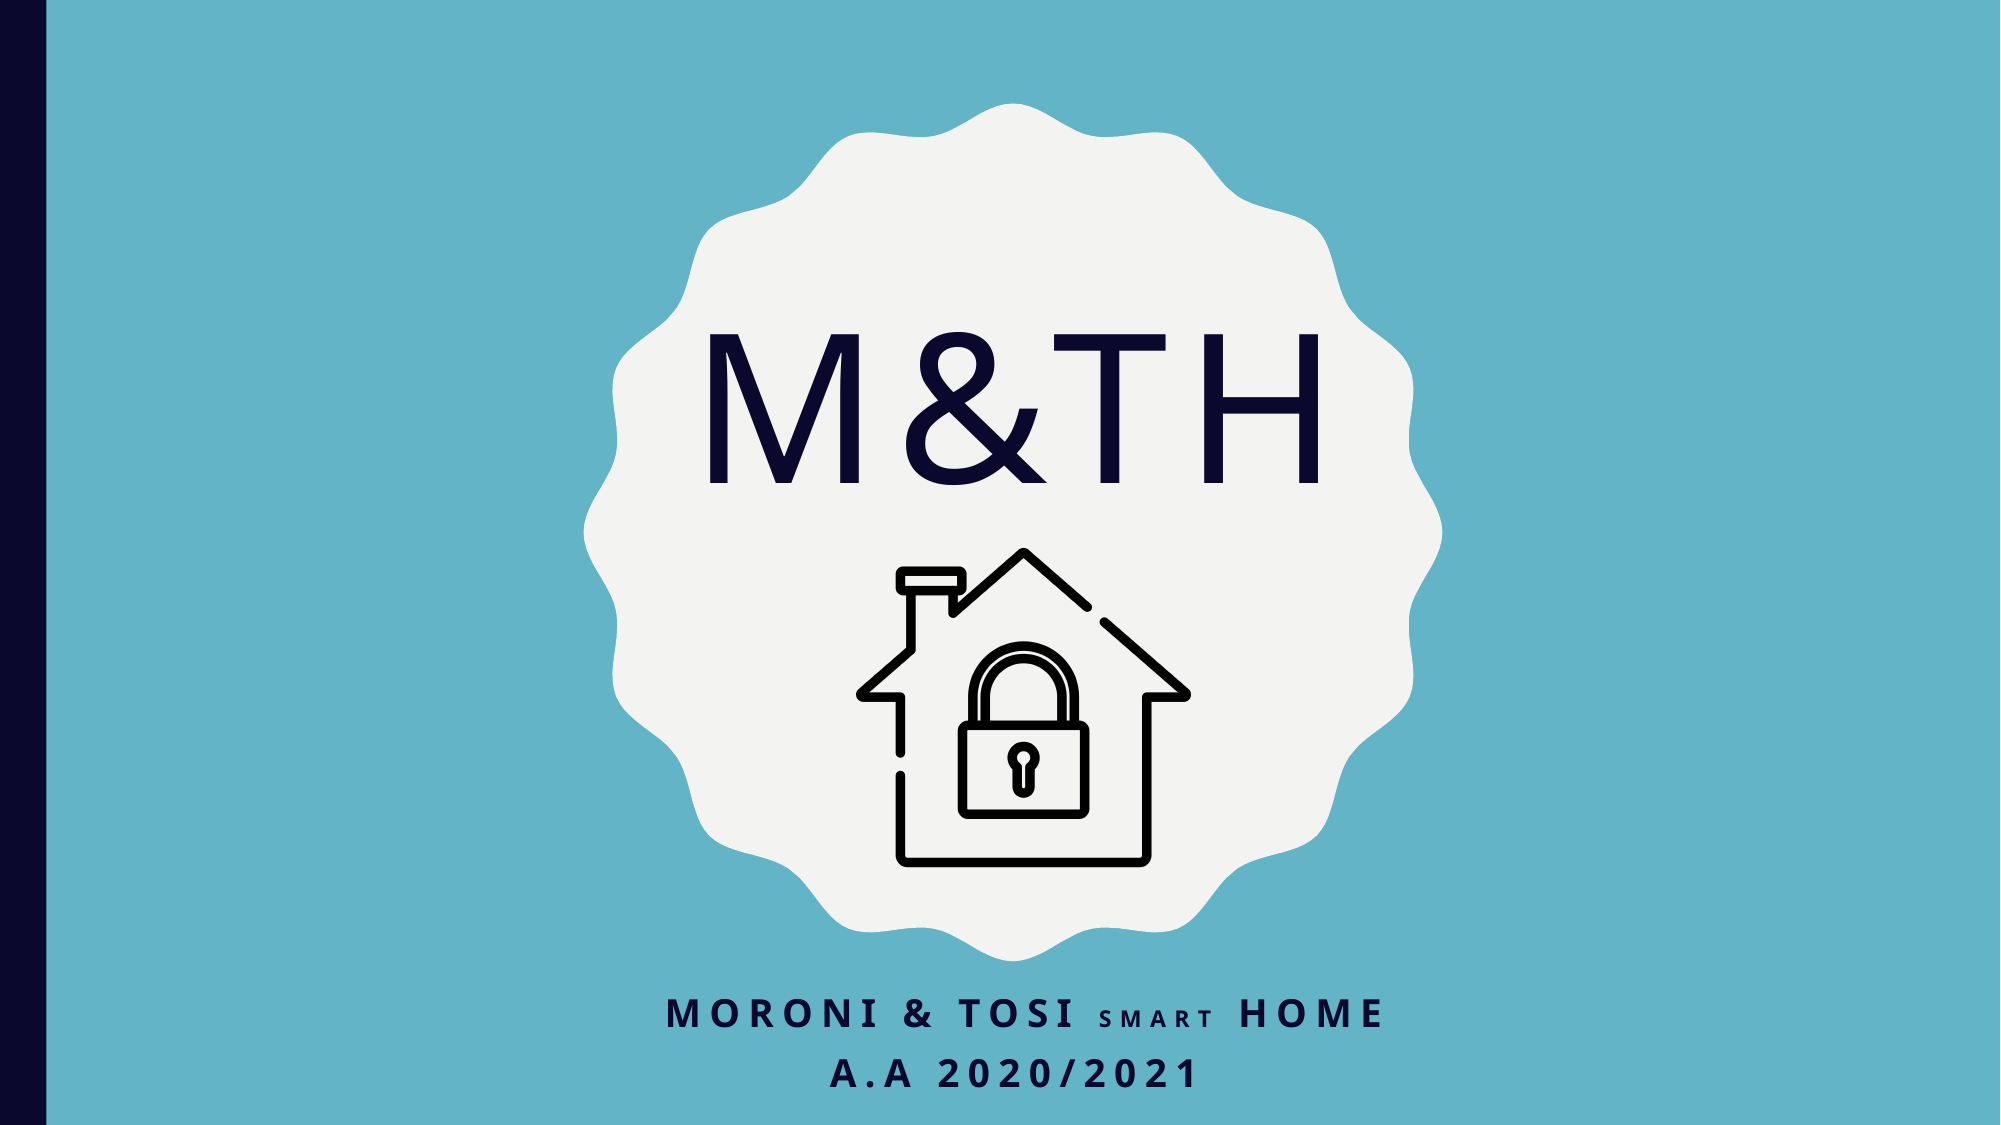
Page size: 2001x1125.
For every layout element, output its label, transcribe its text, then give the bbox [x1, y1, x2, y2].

title M&th [176, 180, 1870, 902]
subtitle Moroni & tosi smart home a.A 2020/2021 [363, 980, 1684, 1103]
picture [855, 540, 1191, 875]
